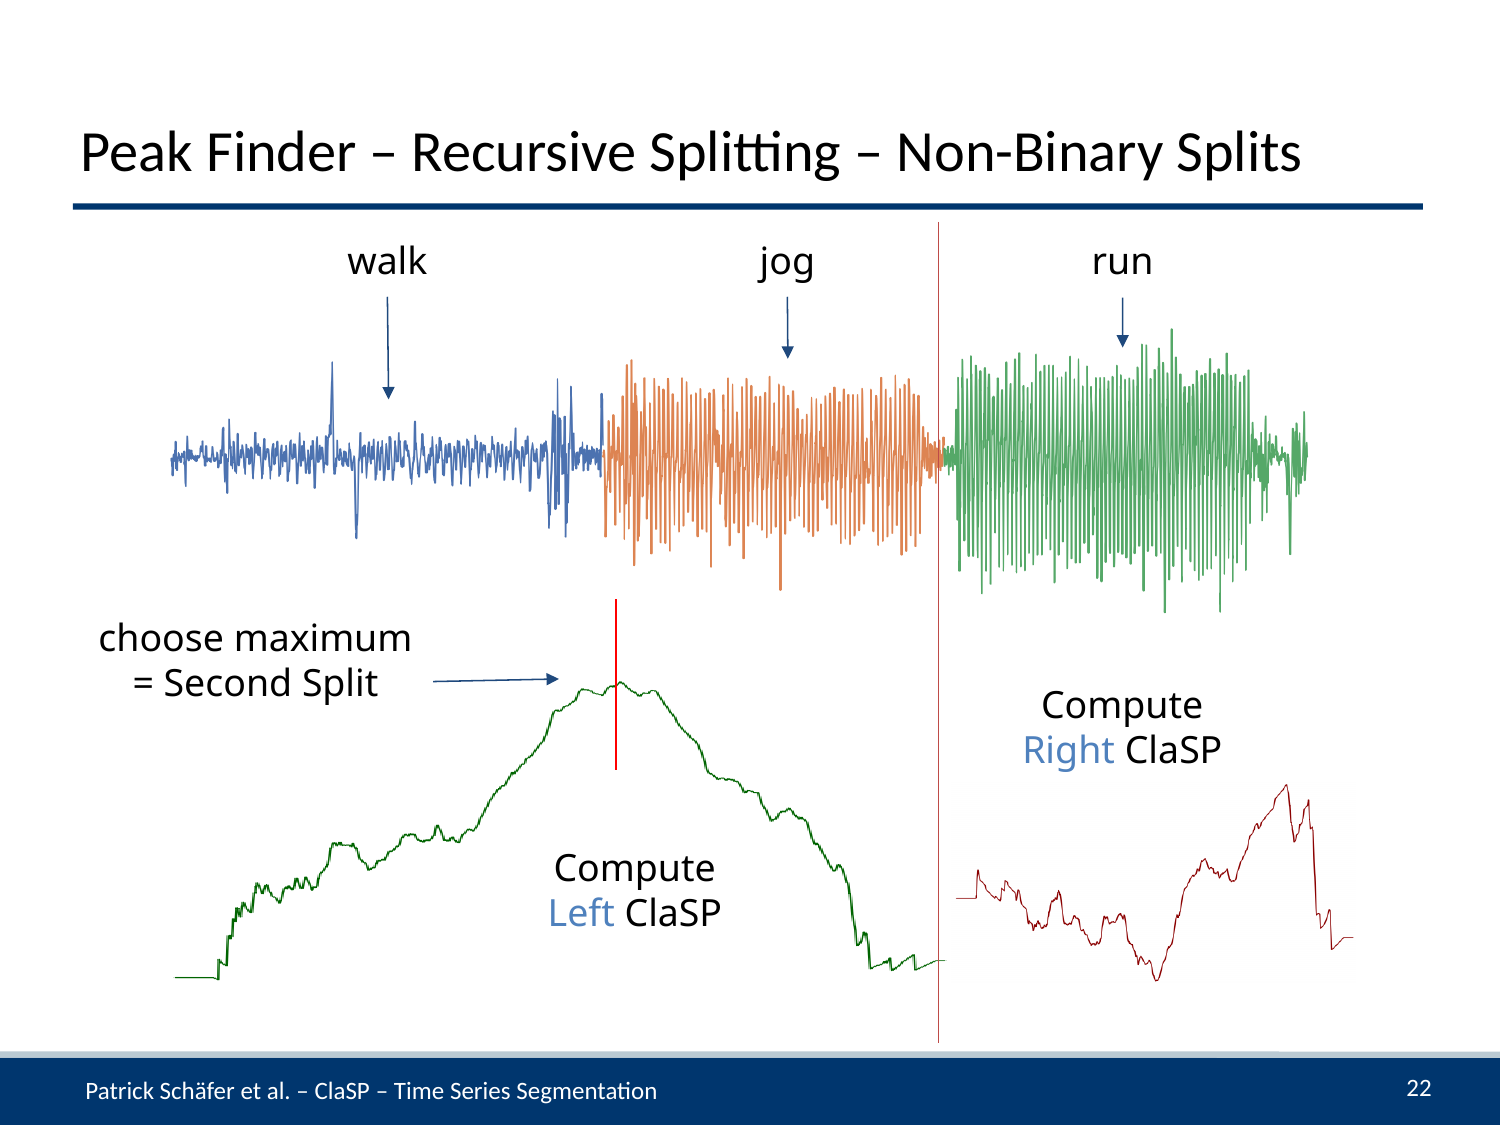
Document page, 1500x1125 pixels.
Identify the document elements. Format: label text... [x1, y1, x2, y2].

text_box 22 [1374, 1064, 1464, 1113]
text_box Compute Right ClaSP [995, 666, 1250, 780]
text_box run [1048, 221, 1198, 297]
picture [939, 323, 1312, 618]
title Peak Finder – Recursive Splitting – Non-Binary Splits [72, 0, 1423, 192]
picture [166, 678, 938, 983]
picture [166, 323, 938, 618]
text_box walk [312, 221, 462, 297]
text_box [432, 678, 560, 683]
text_box jog [712, 221, 862, 297]
text_box choose maximum = Second Split [78, 599, 433, 764]
picture [939, 678, 1356, 983]
